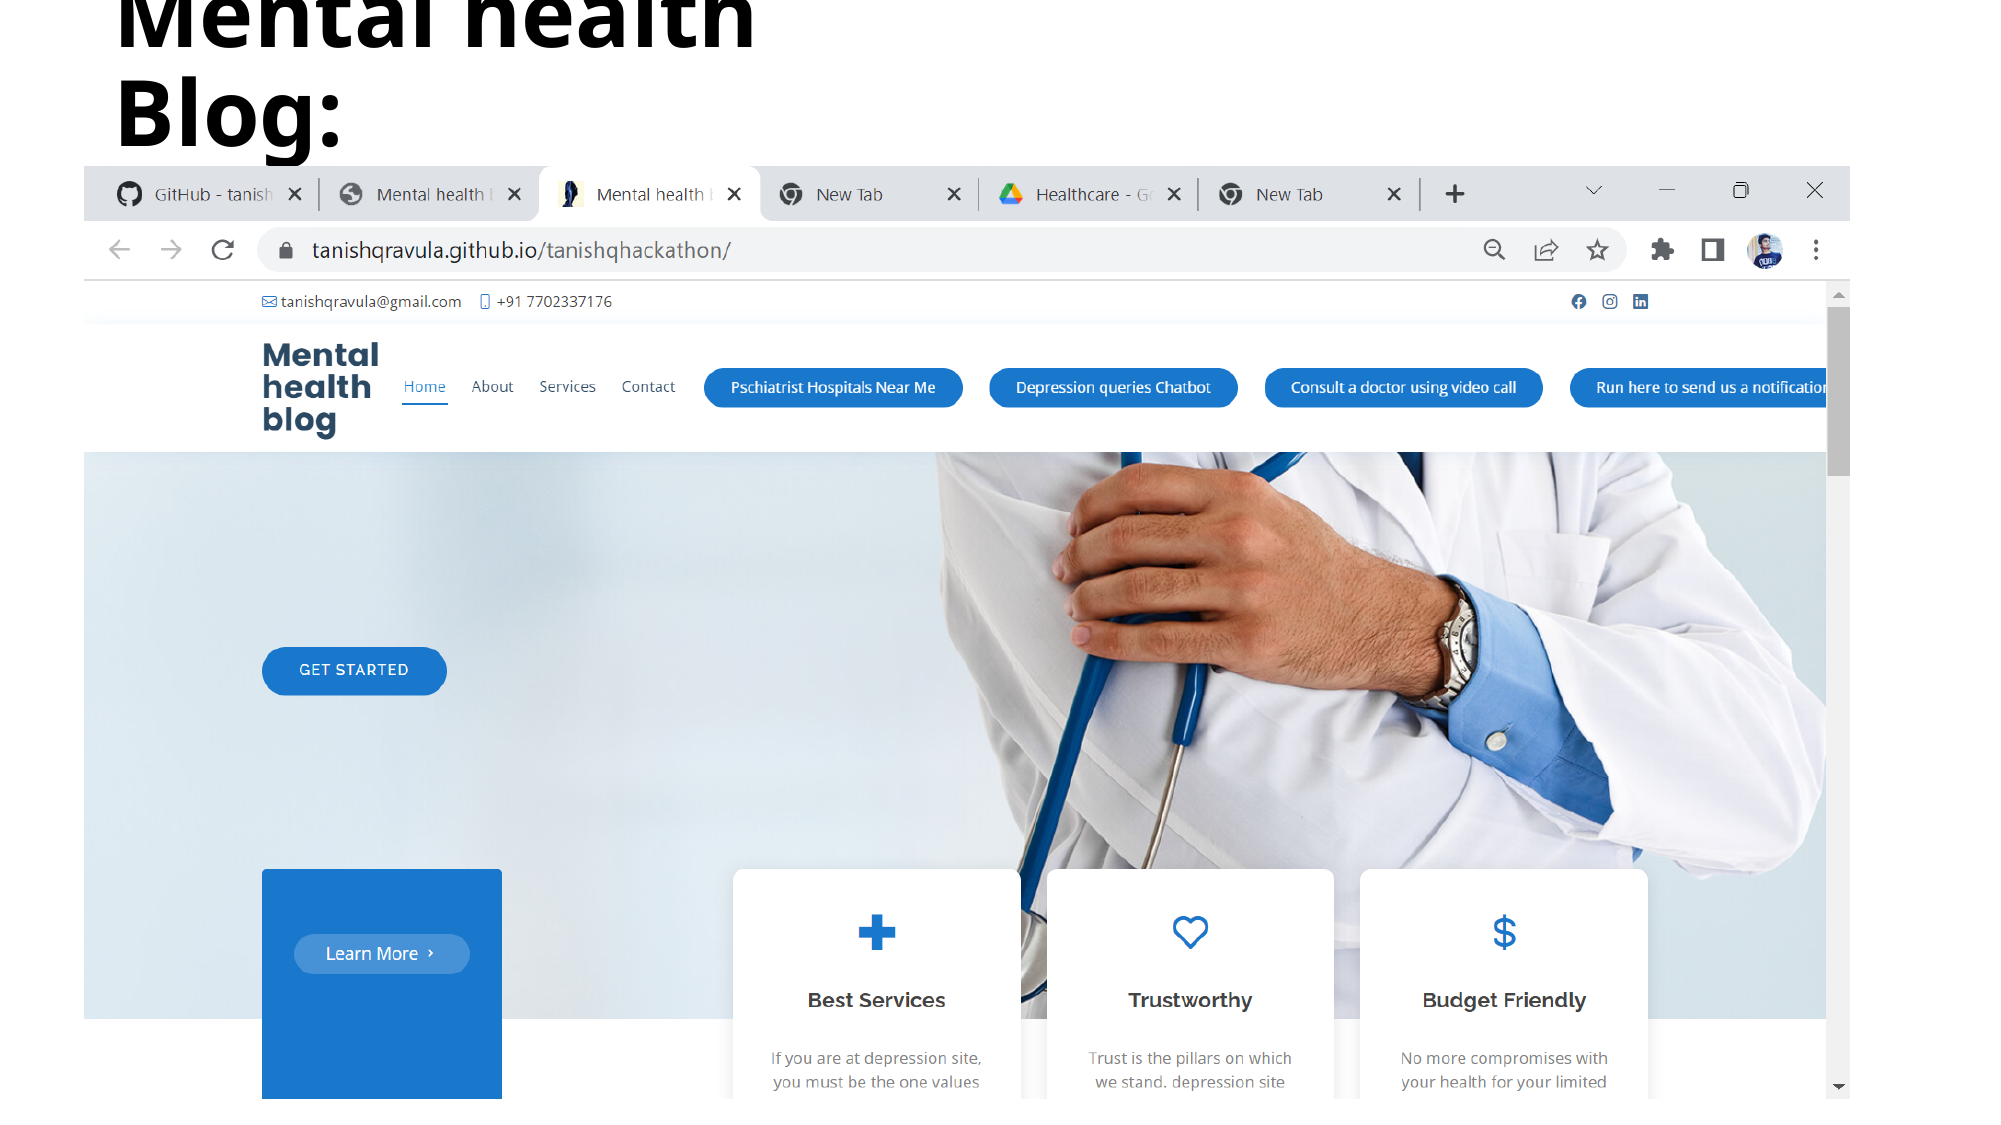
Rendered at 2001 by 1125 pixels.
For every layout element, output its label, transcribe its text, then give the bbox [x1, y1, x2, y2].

picture [84, 165, 1851, 1099]
title Mental health Blog: [113, 65, 924, 164]
